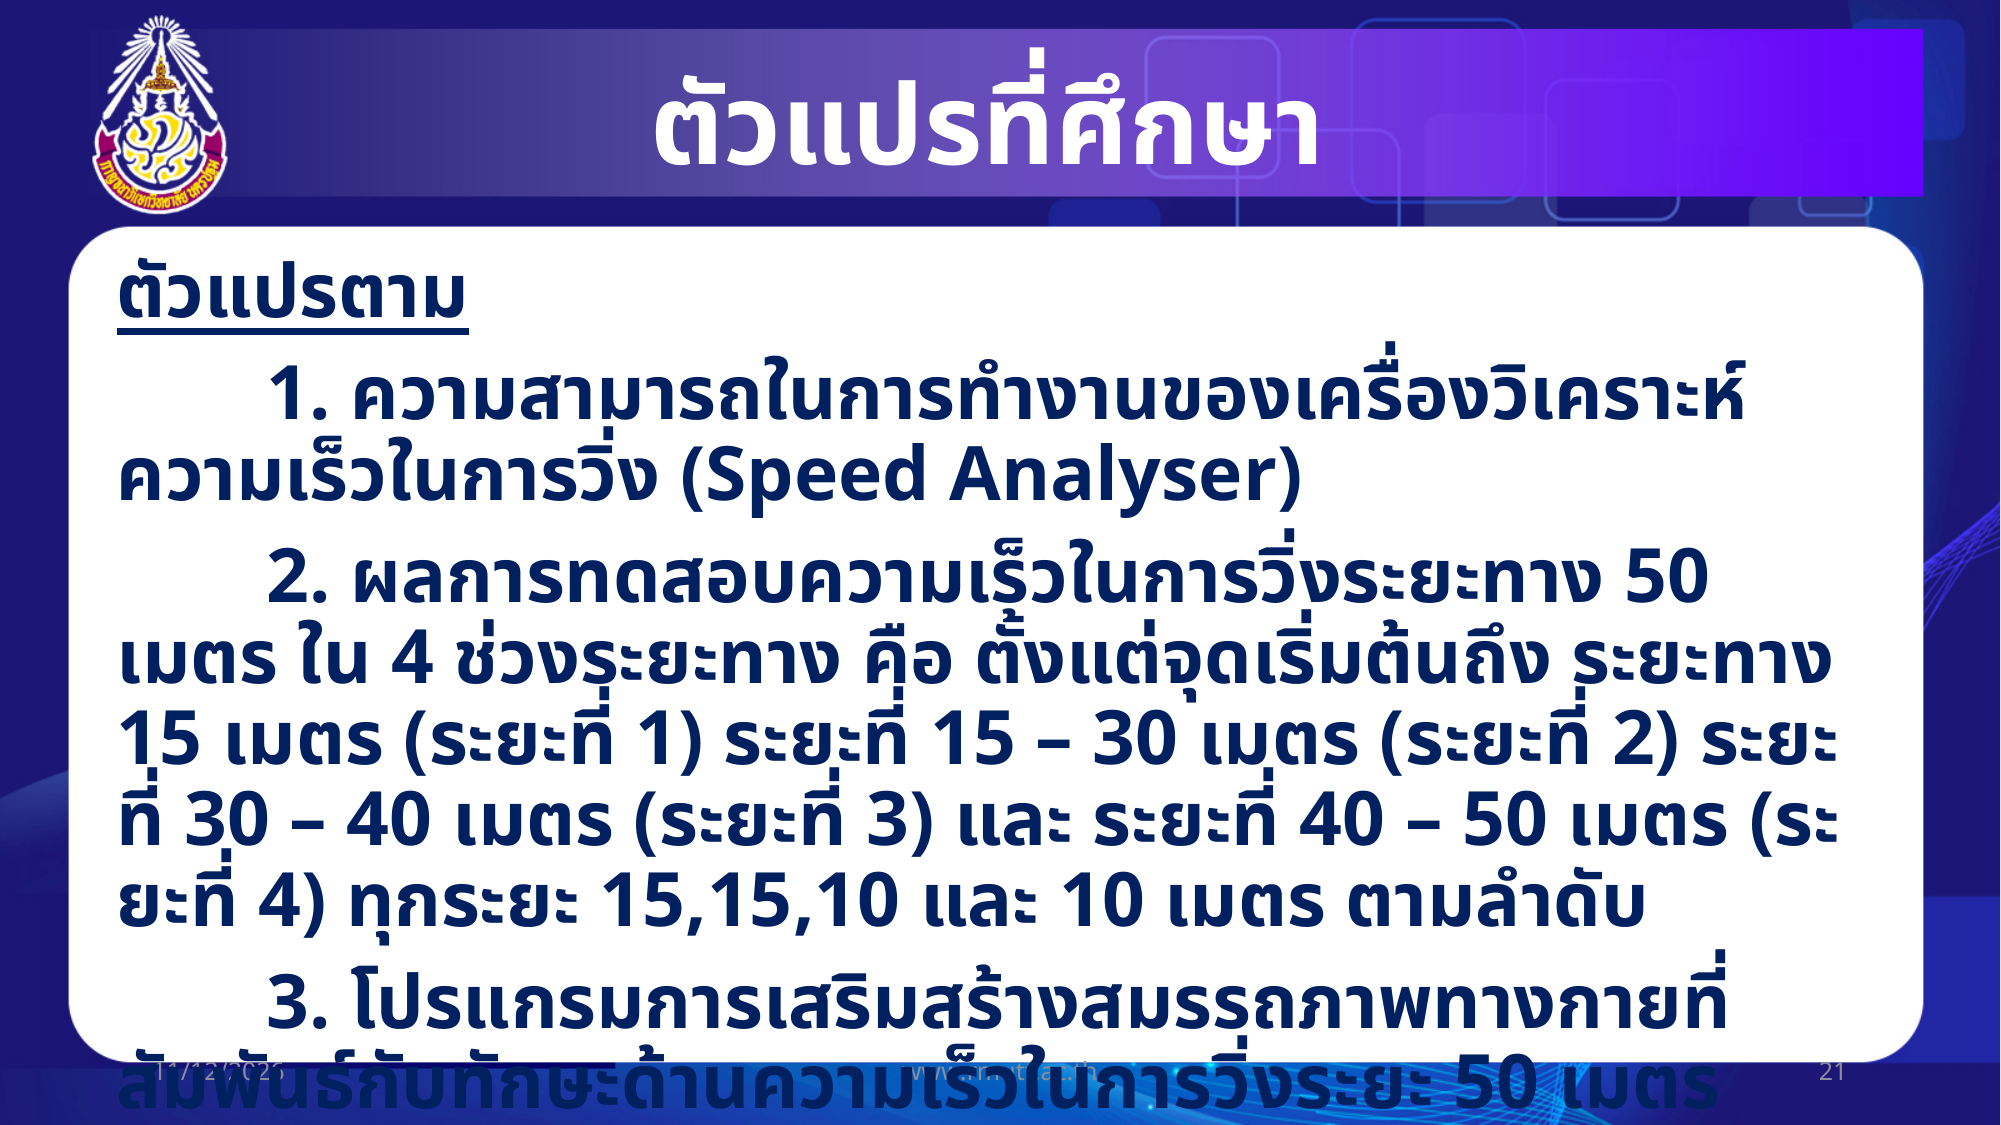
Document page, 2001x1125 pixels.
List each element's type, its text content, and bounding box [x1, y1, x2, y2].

list ตัวแปรตาม 1. ความสามารถในการทำงานของเครื่องวิเคราะห์ความเร็วในการวิ่ง (Speed Analyser) 2. ผลการทดสอบความเร็วในการวิ่งระยะทาง 50 เมตร ใน 4 ช่วงระยะทาง คือ ตั้งแต่จุดเริ่มต้นถึง ระยะทาง 15 เมตร (ระยะที่ 1) ระยะที่ 15 – 30 เมตร (ระยะที่ 2) ระยะที่ 30 – 40 เมตร (ระยะที่ 3) และ ระยะที่ 40 – 50 เมตร (ระยะที่ 4) ทุกระยะ 15,15,10 และ 10 เมตร ตามลำดับ 3. โปรแกรมการเสริมสร้างสมรรถภาพทางกายที่สัมพันธ์กับทักษะด้านความเร็วในการวิ่งระยะ 50 เมตร [101, 245, 1866, 1031]
slide_number 21 [1412, 1042, 1863, 1103]
title ตัวแปรที่ศึกษา [125, 19, 1850, 237]
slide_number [137, 1042, 588, 1103]
picture [0, 0, 2001, 1125]
footer www.rmutt.ac.th [662, 1042, 1338, 1103]
